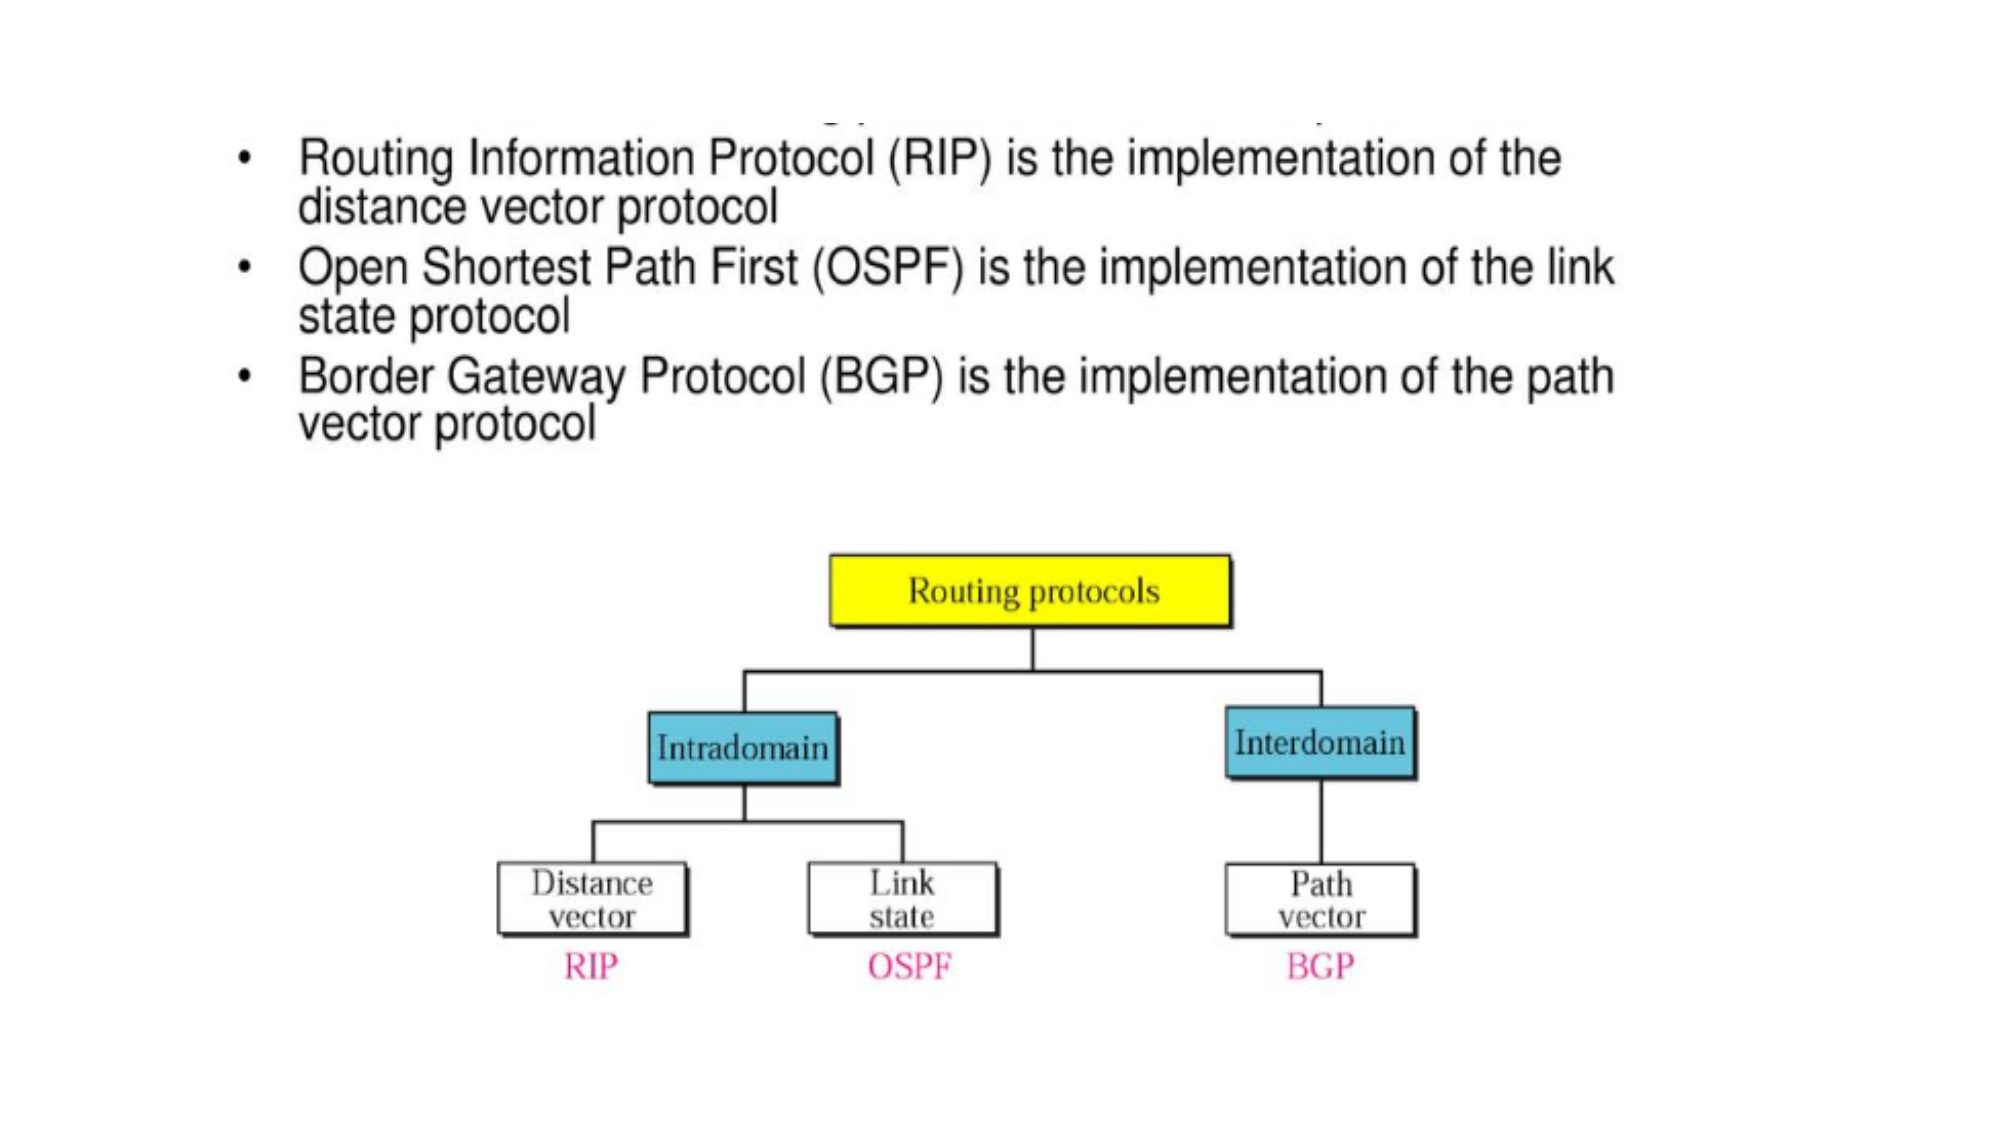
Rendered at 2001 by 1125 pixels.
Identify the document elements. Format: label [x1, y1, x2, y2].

list [202, 123, 1666, 996]
